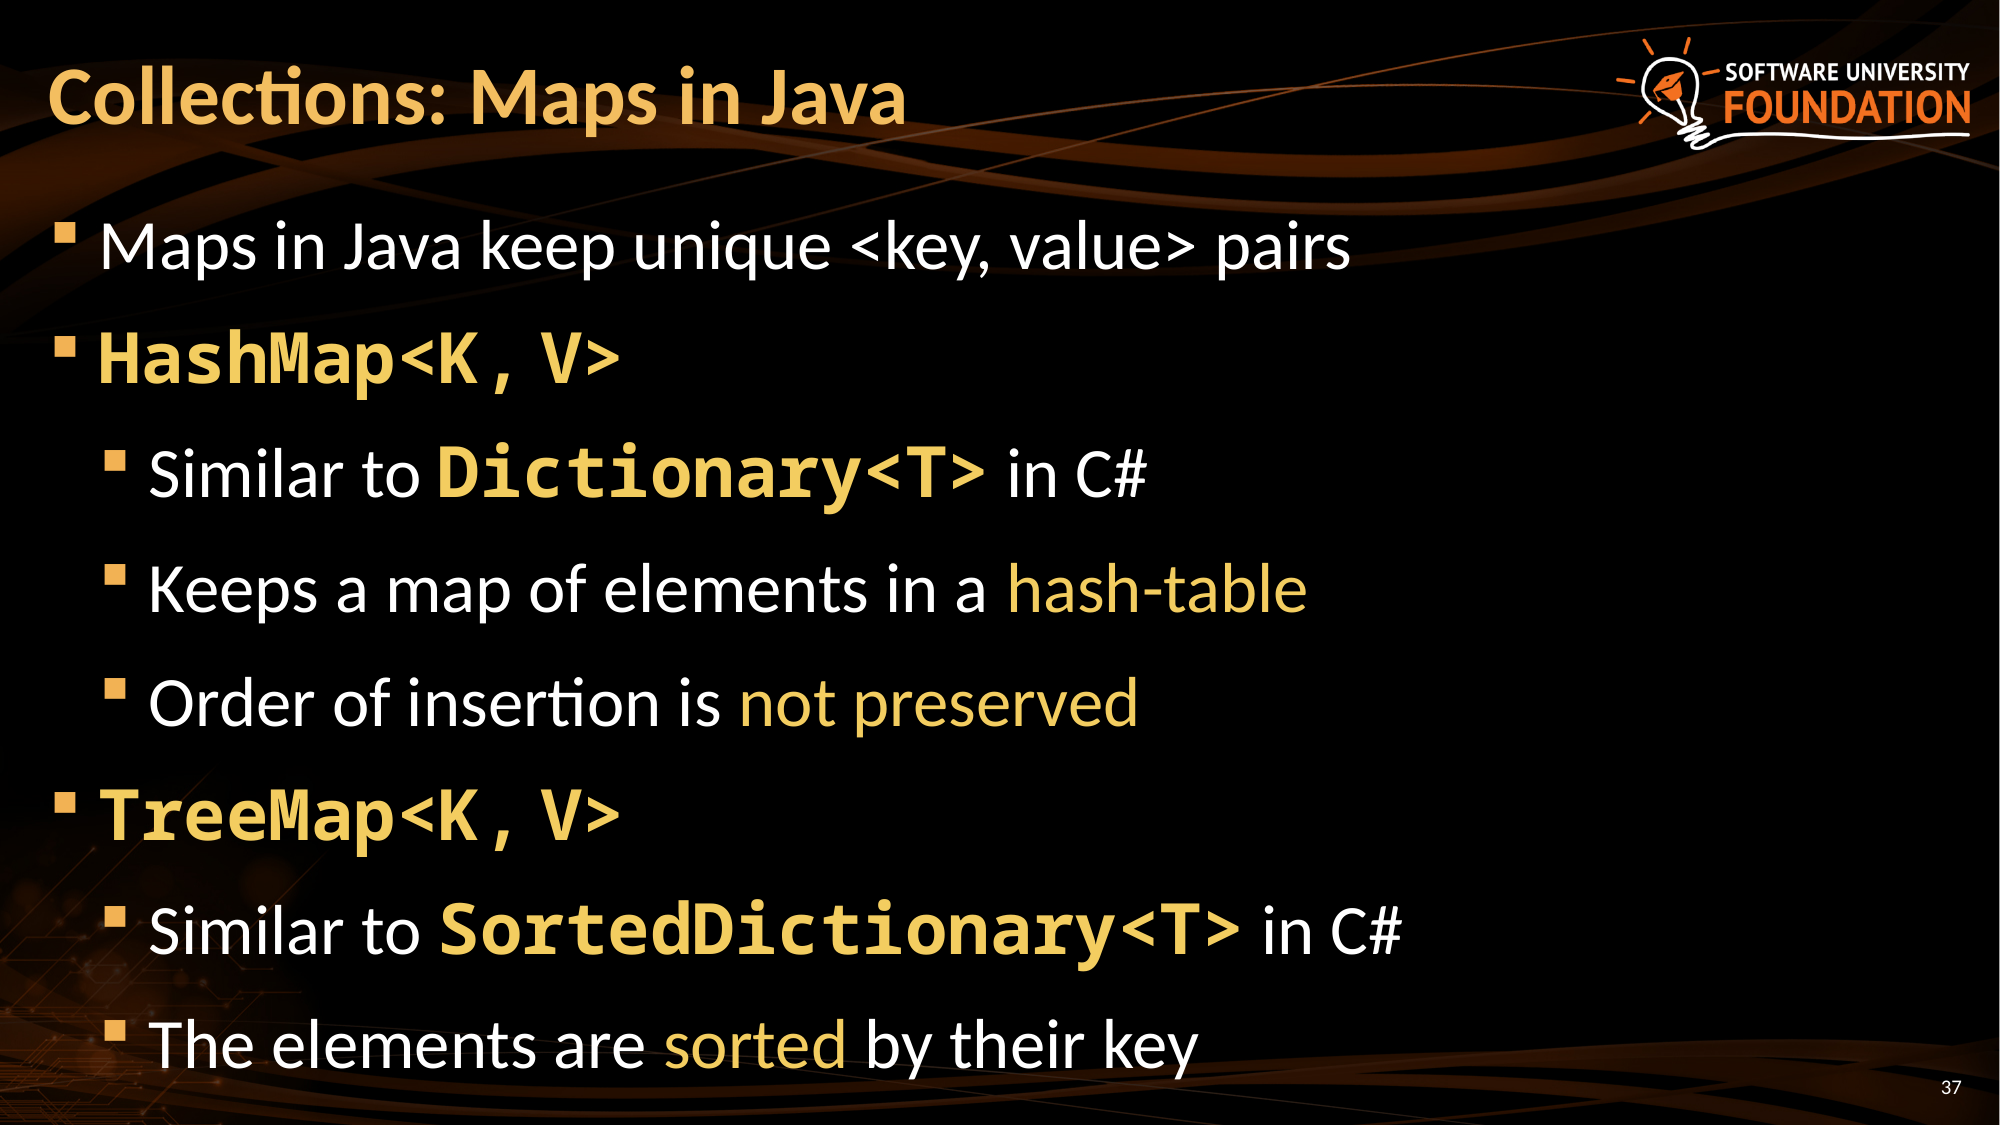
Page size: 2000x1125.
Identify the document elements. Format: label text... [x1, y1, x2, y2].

list Maps in Java keep unique <key, value> pairs HashMap<K, V> Similar to Dictionary<T> in C# Keeps a map of elements in a hash-table Order of insertion is not preserved TreeMap<K, V> Similar to SortedDictionary<T> in C# The elements are sorted by their key [31, 188, 1968, 1103]
title Collections: Maps in Java [30, 6, 1602, 189]
picture [0, 0, 2000, 1125]
